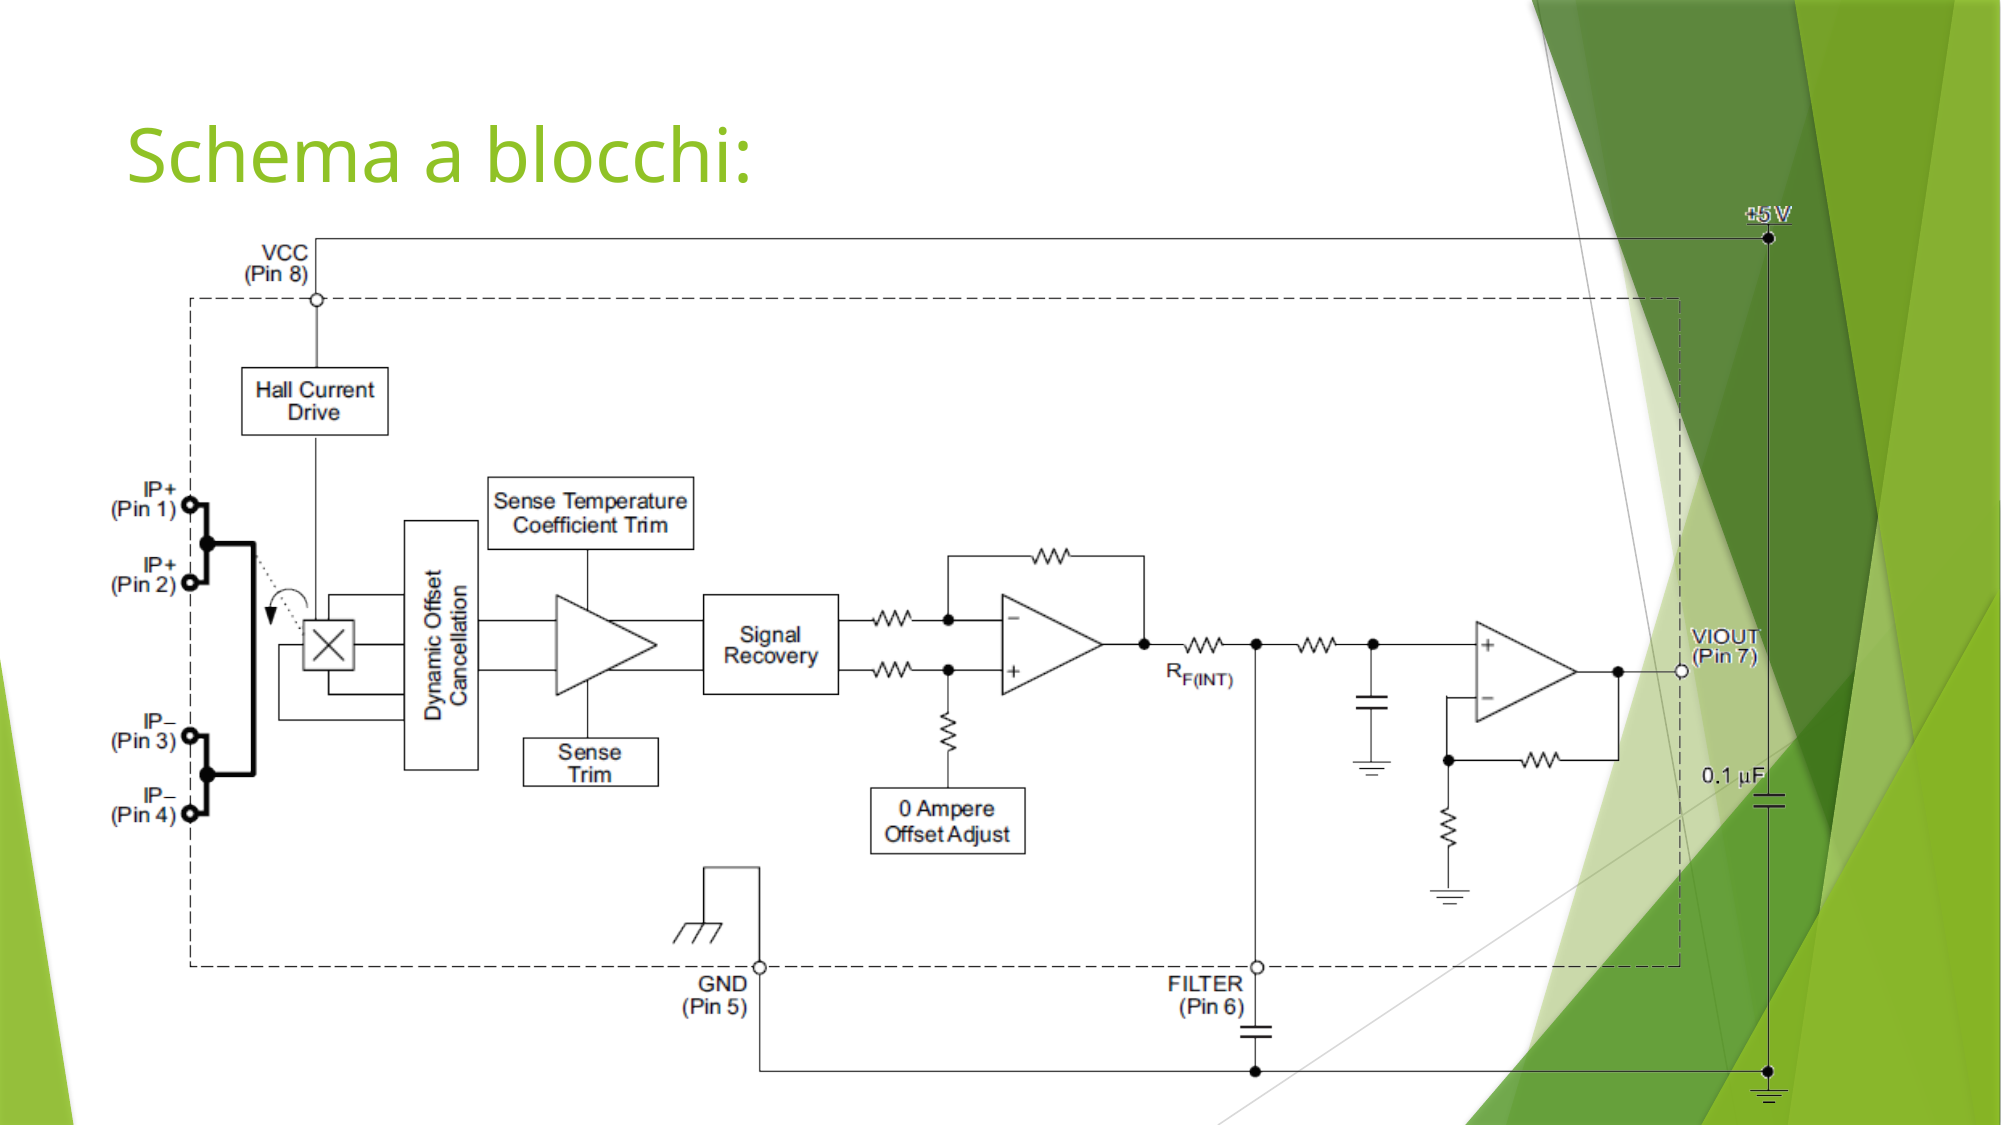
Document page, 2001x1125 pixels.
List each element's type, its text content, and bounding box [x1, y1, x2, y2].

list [110, 206, 1792, 1103]
title Schema a blocchi: [111, 99, 805, 206]
